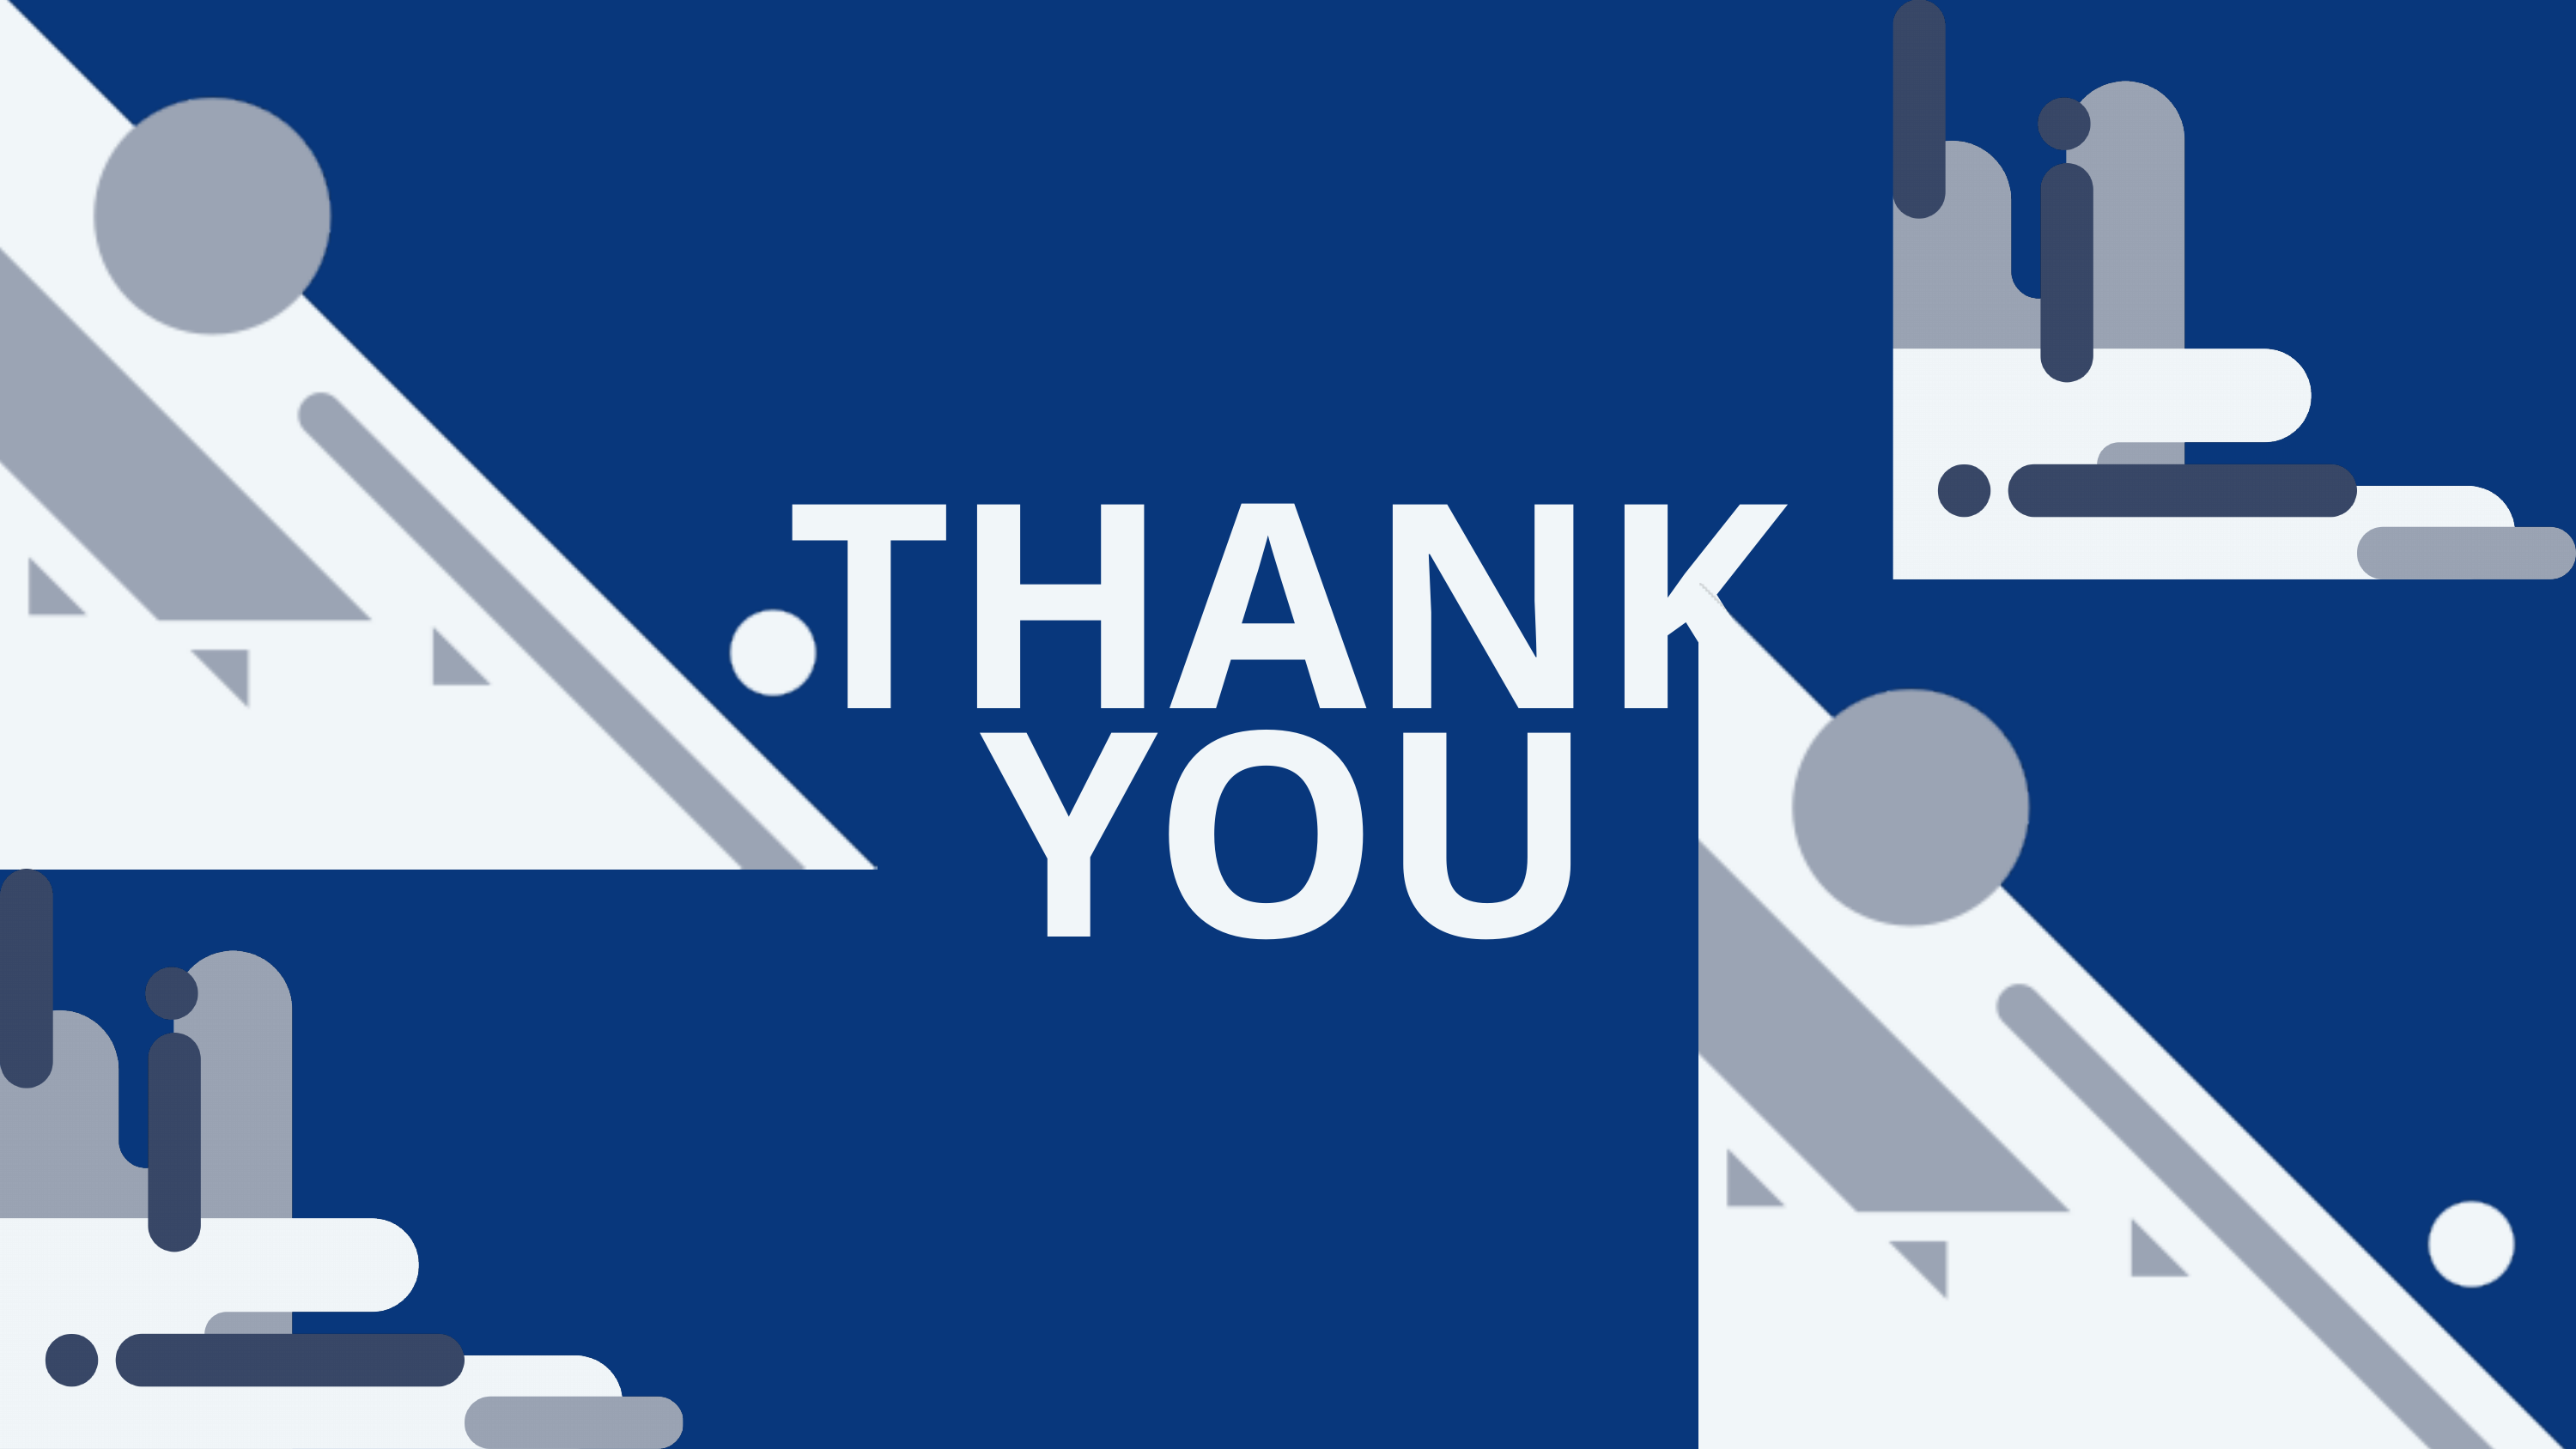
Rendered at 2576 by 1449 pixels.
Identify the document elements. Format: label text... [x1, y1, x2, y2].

text_box [0, 869, 683, 1449]
text_box [1698, 583, 2576, 1449]
text_box [1893, 0, 2576, 579]
text_box [0, 0, 878, 869]
text_box THANK YOU [490, 537, 2086, 995]
